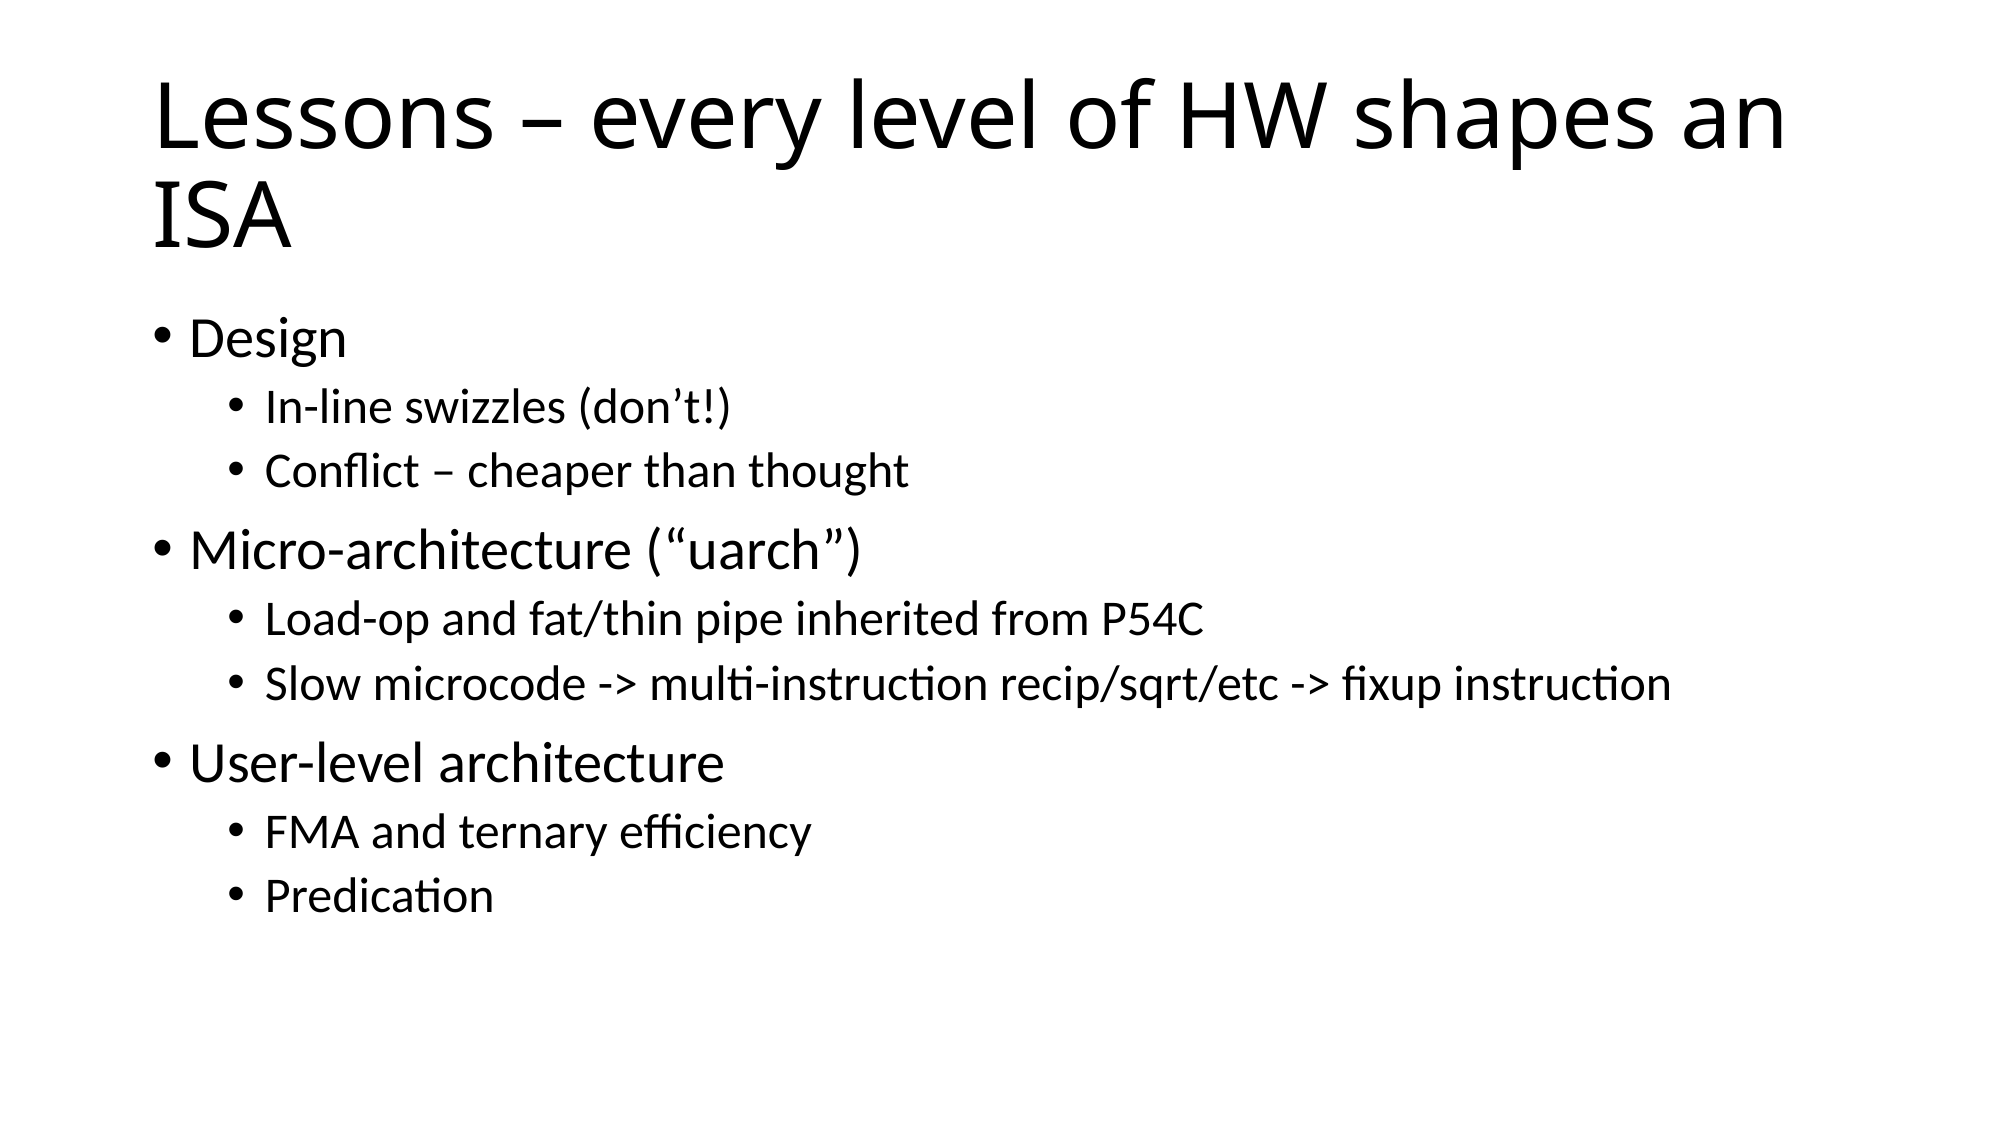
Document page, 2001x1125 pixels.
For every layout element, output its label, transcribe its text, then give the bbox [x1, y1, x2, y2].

list Design In-line swizzles (don’t!) Conflict – cheaper than thought Micro-architecture (“uarch”) Load-op and fat/thin pipe inherited from P54C Slow microcode -> multi-instruction recip/sqrt/etc -> fixup instruction User-level architecture FMA and ternary efficiency Predication [137, 299, 1863, 1014]
title Lessons – every level of HW shapes an ISA [137, 59, 1863, 278]
